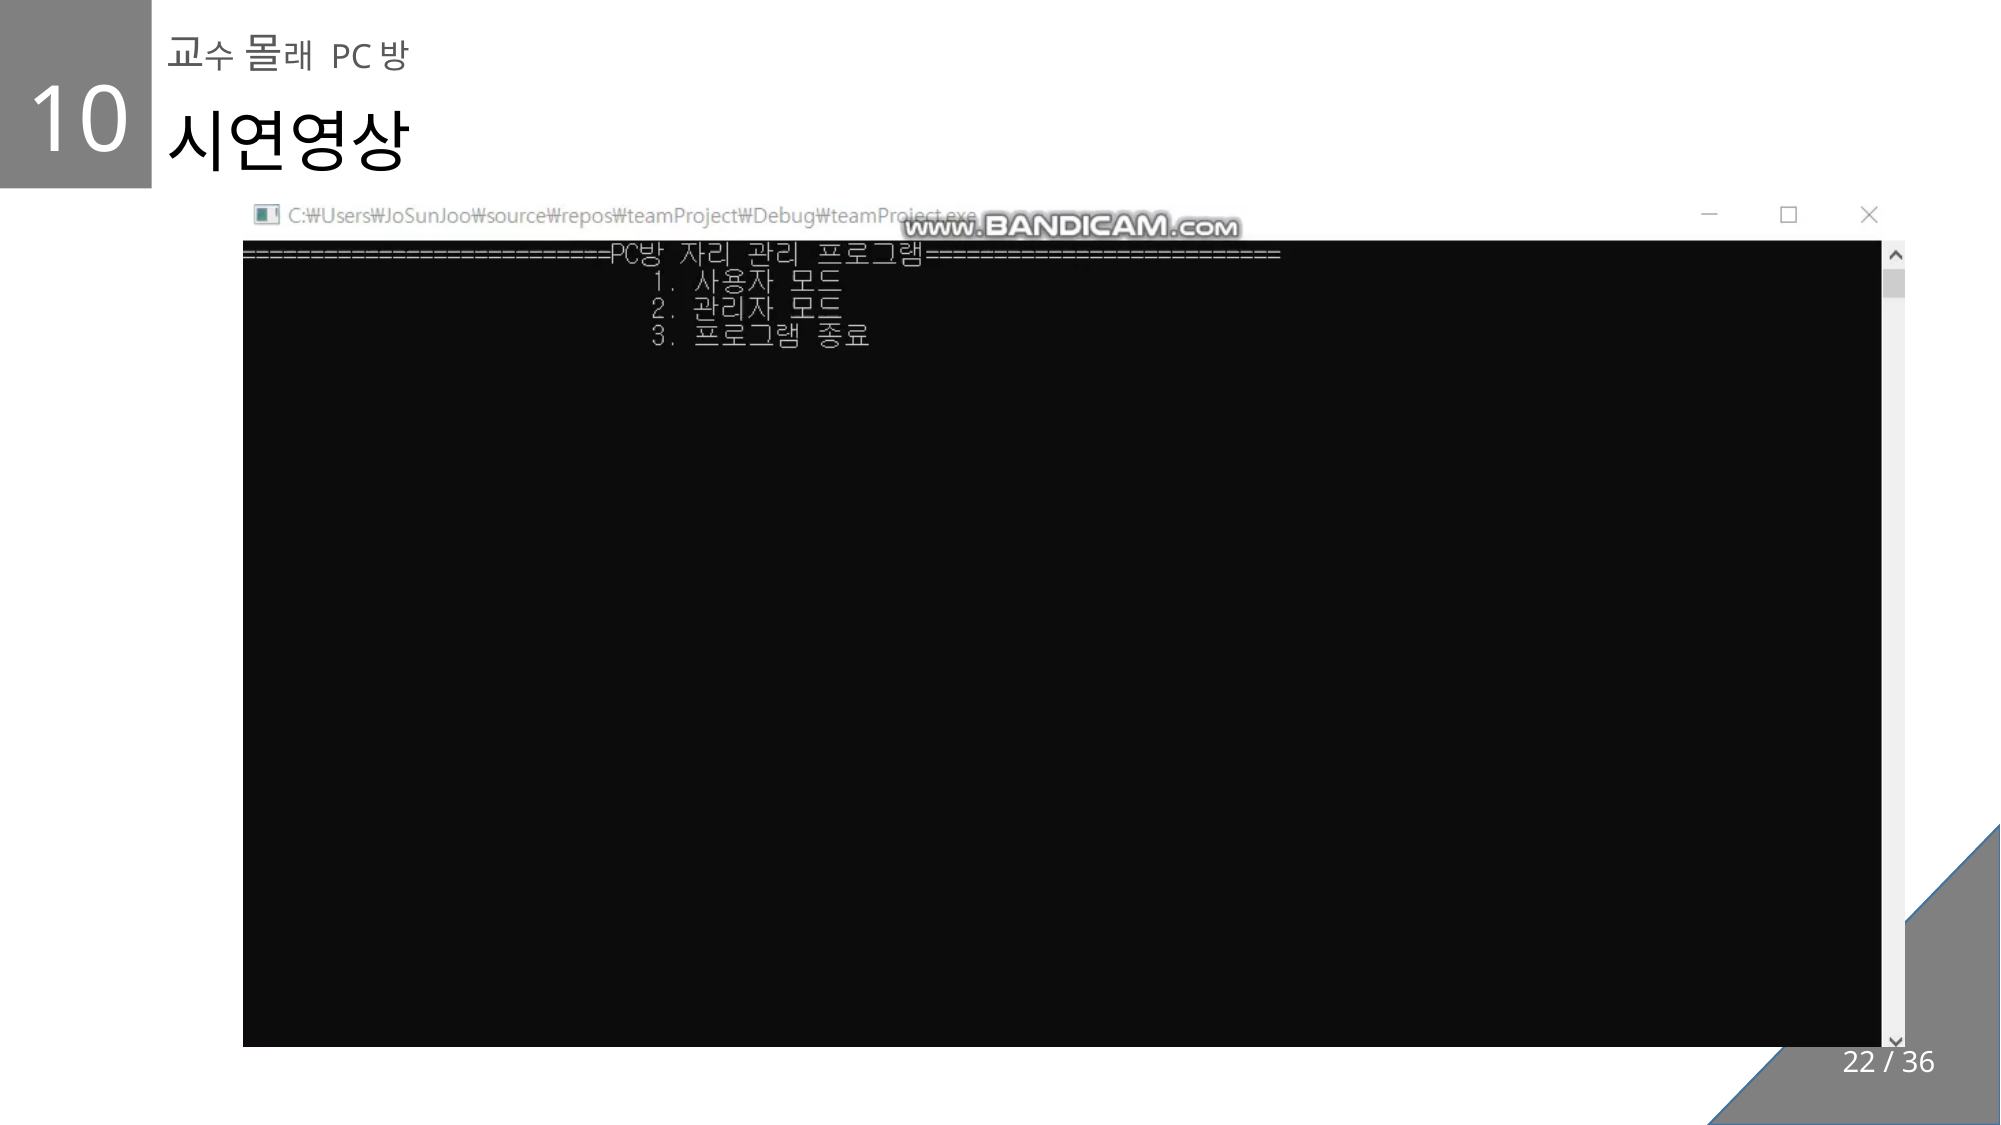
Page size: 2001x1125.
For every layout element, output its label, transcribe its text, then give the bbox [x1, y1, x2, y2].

text_box [0, 0, 153, 189]
text_box 교수 몰래 PC방 [151, 19, 456, 84]
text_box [242, 203, 1905, 1048]
text_box [1706, 823, 2000, 1125]
text_box 시연영상 [151, 92, 538, 188]
text_box 10 [11, 52, 147, 177]
text_box 22 / 36 [1827, 1035, 1966, 1086]
